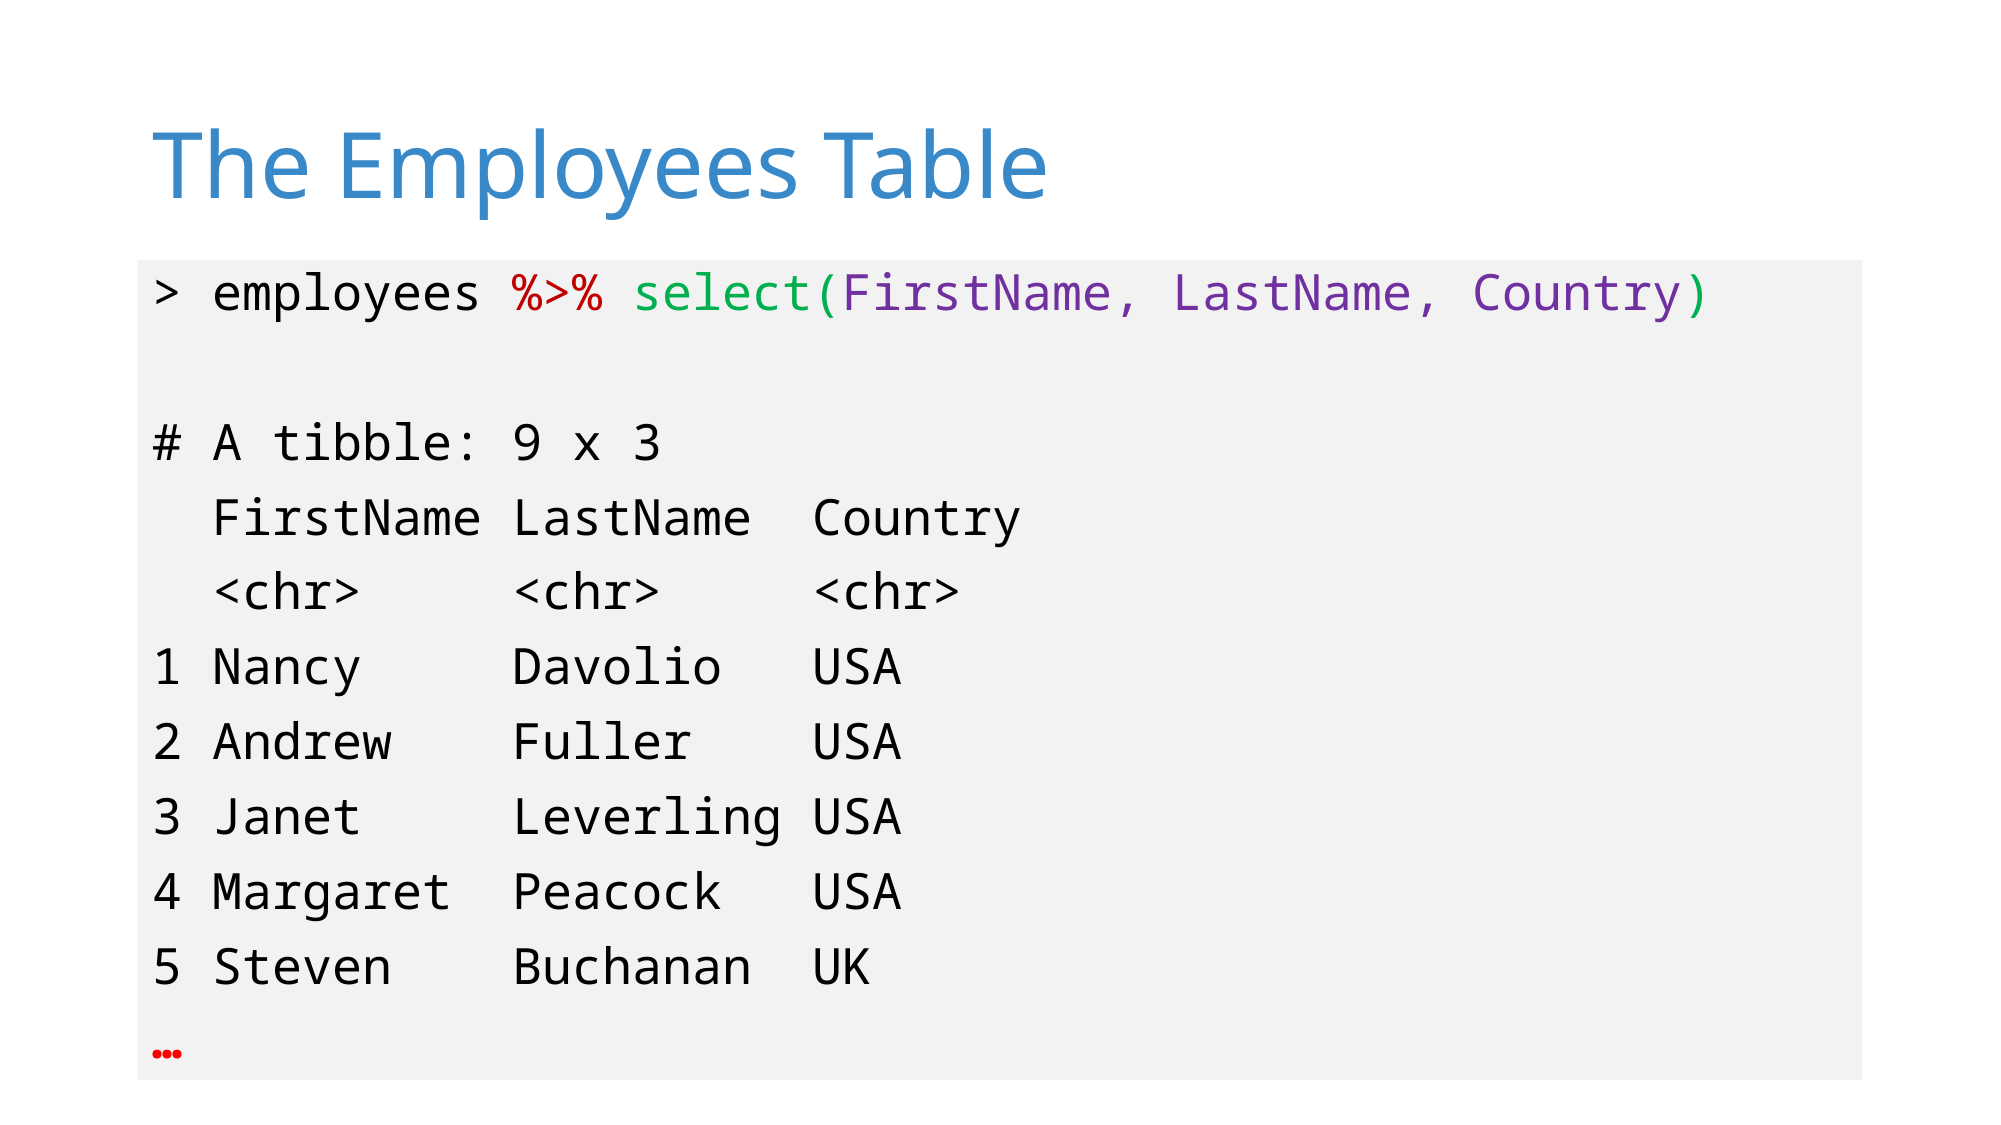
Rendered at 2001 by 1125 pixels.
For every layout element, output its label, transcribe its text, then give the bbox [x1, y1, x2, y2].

title The Employees Table [137, 59, 1863, 260]
list > employees %>% select(FirstName, LastName, Country) # A tibble: 9 x 3 FirstName LastName Country <chr> <chr> <chr> 1 Nancy Davolio USA 2 Andrew Fuller USA 3 Janet Leverling USA 4 Margaret Peacock USA 5 Steven Buchanan UK … [137, 260, 1863, 1080]
